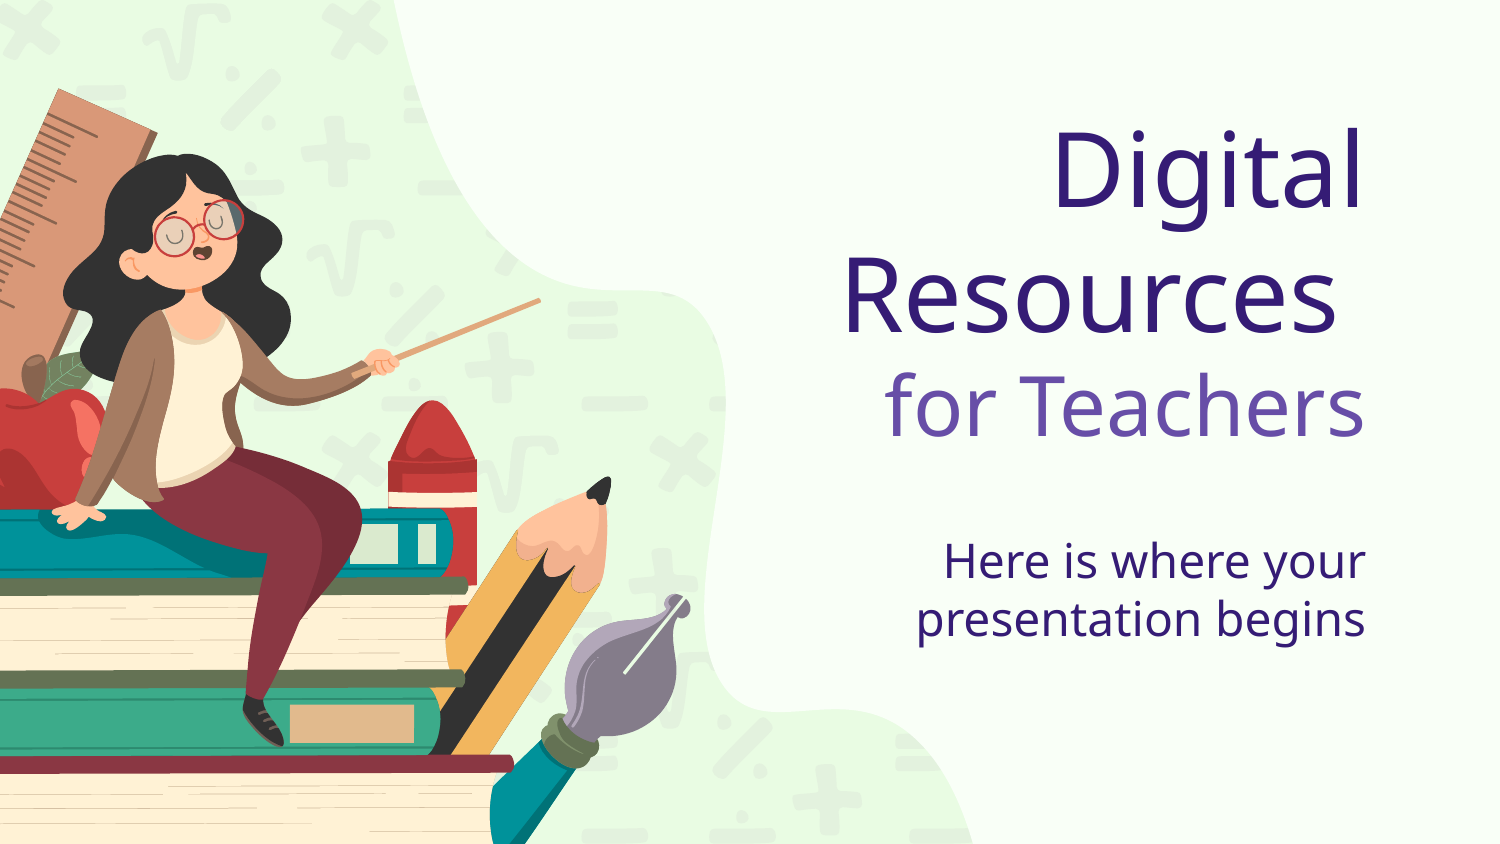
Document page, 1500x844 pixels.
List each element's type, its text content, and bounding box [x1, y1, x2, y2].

subtitle Here is where your presentation begins [750, 515, 1382, 646]
title Digital Resources for Teachers [750, 88, 1382, 488]
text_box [0, 88, 692, 844]
